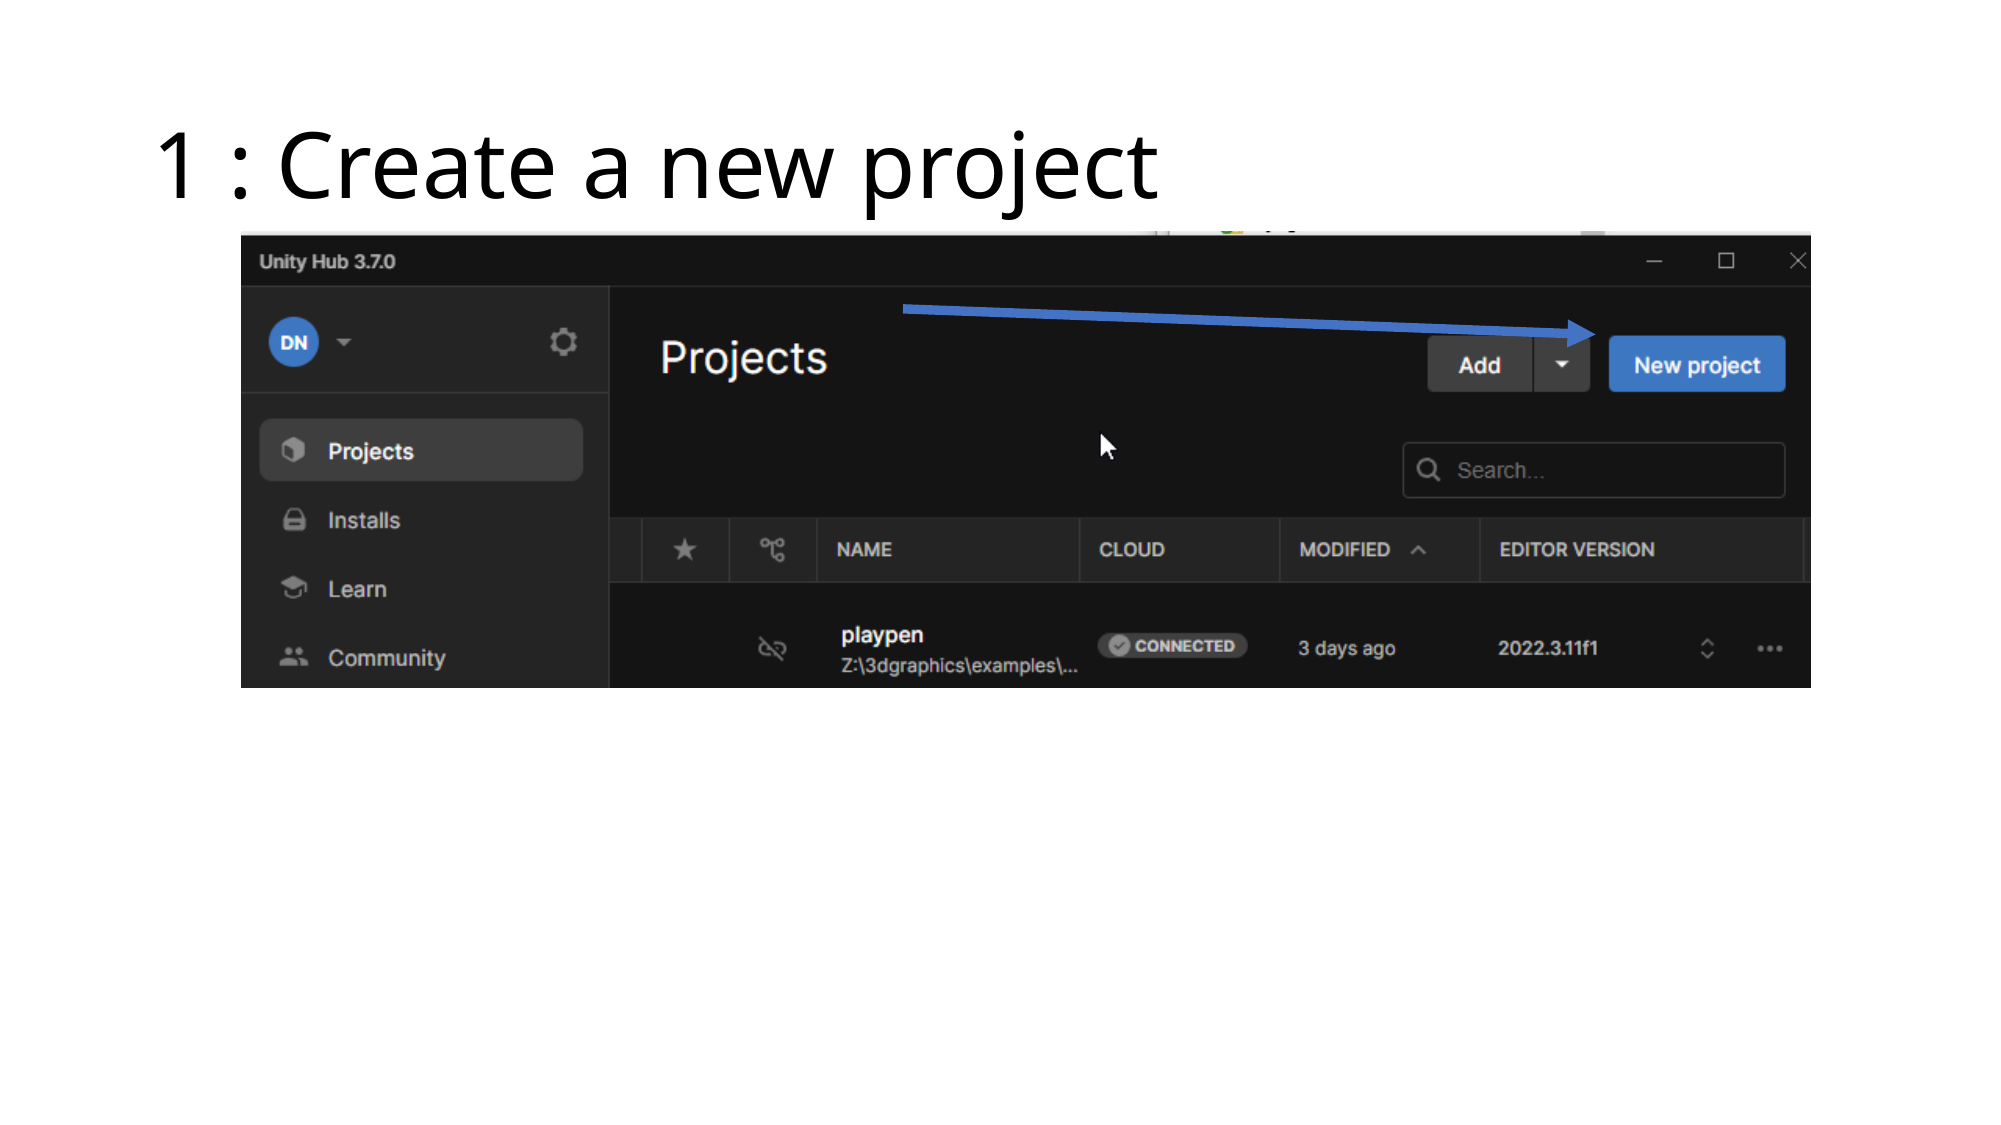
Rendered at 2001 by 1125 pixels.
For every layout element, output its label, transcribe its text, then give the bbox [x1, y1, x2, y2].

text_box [902, 308, 1596, 335]
title 1 : Create a new project [137, 59, 1863, 278]
picture [241, 231, 1811, 689]
